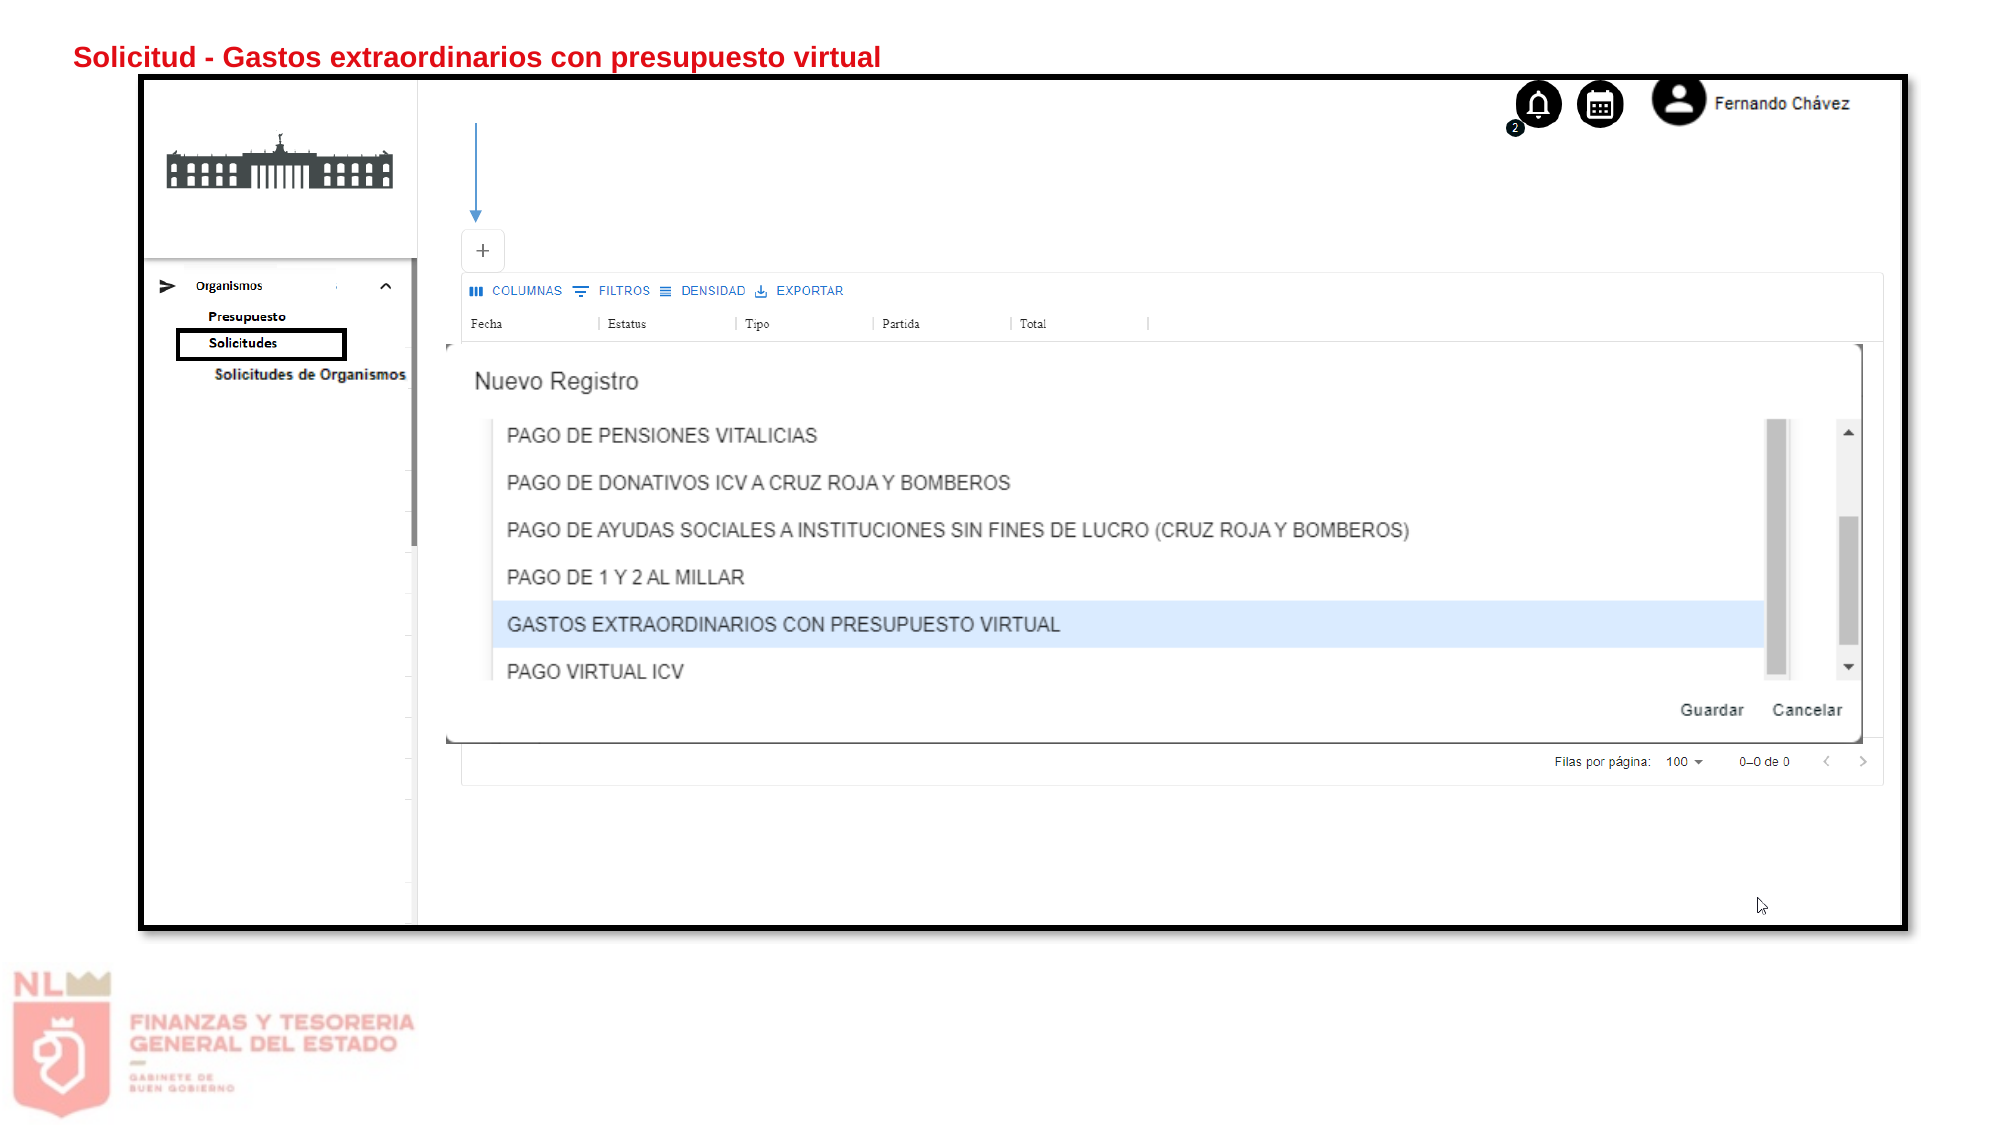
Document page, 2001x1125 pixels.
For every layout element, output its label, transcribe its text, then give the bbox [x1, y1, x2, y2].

picture [144, 80, 1902, 925]
text_box [2, 961, 420, 1125]
text_box Solicitud - Gastos extraordinarios con presupuesto virtual [58, 30, 1033, 81]
